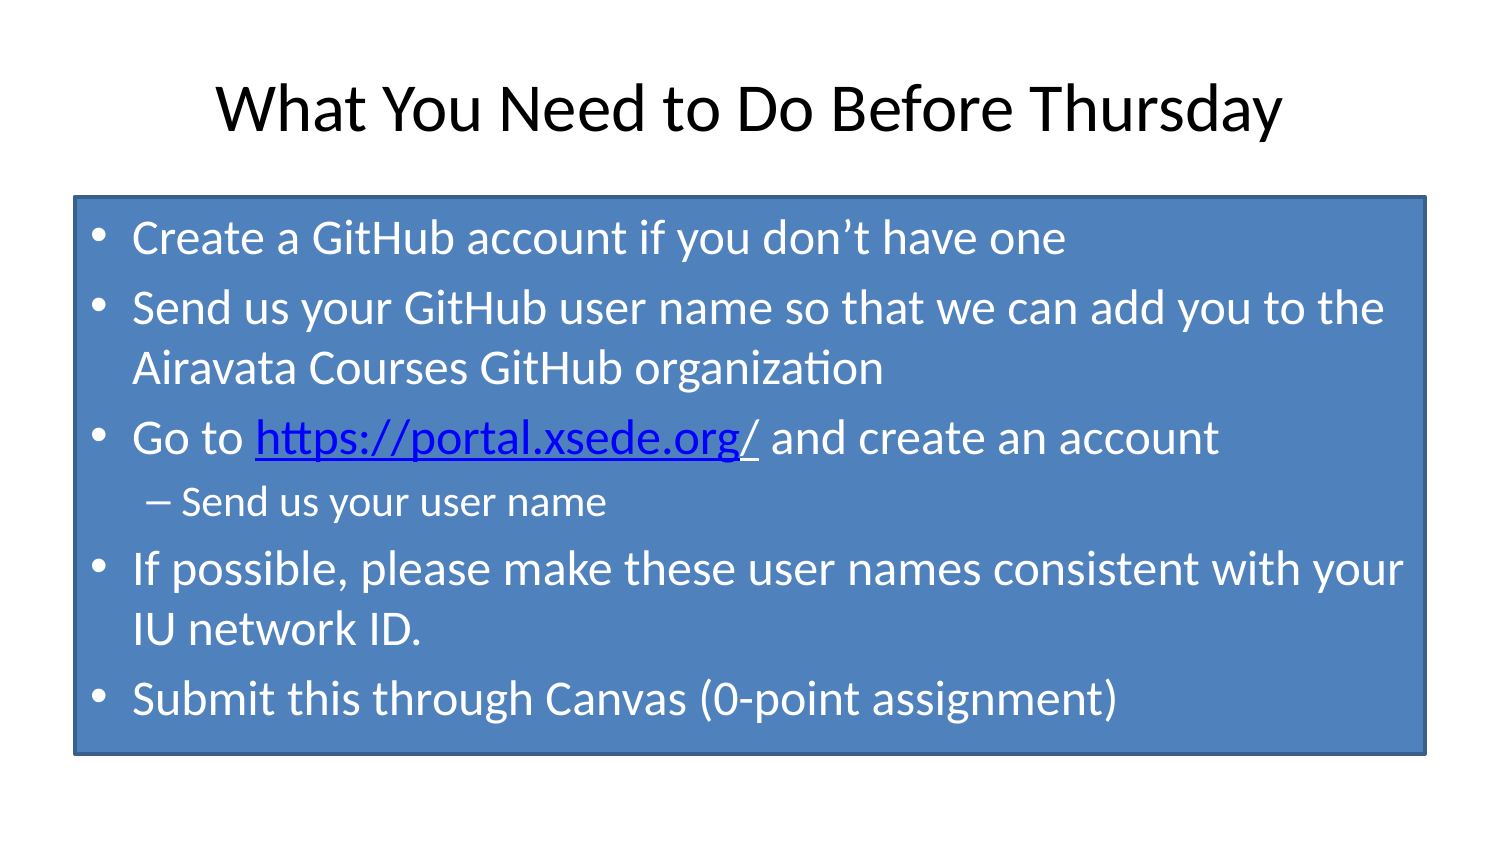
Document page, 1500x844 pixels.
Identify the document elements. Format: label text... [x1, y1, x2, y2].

title What You Need to Do Before Thursday [75, 33, 1425, 175]
list Create a GitHub account if you don’t have one Send us your GitHub user name so that we can add you to the Airavata Courses GitHub organization Go to https://portal.xsede.org/ and create an account Send us your user name If possible, please make these user names consistent with your IU network ID. Submit this through Canvas (0-point assignment) [73, 195, 1427, 756]
